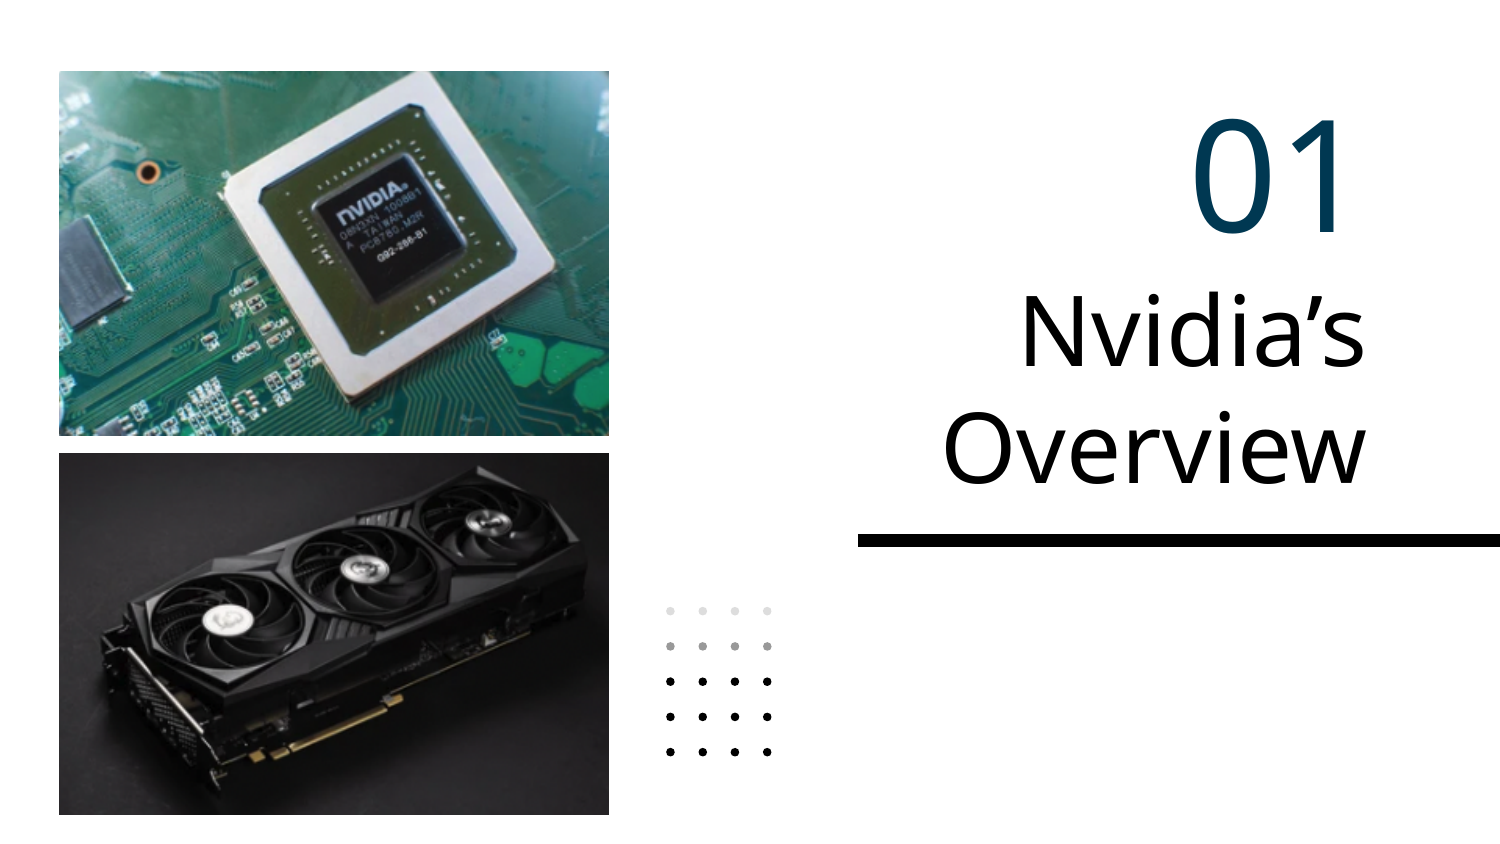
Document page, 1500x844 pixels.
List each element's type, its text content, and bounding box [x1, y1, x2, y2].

title 01 [1114, 85, 1383, 253]
picture [58, 453, 610, 815]
picture [58, 71, 610, 436]
title Nvidia’s Overview [822, 253, 1383, 507]
